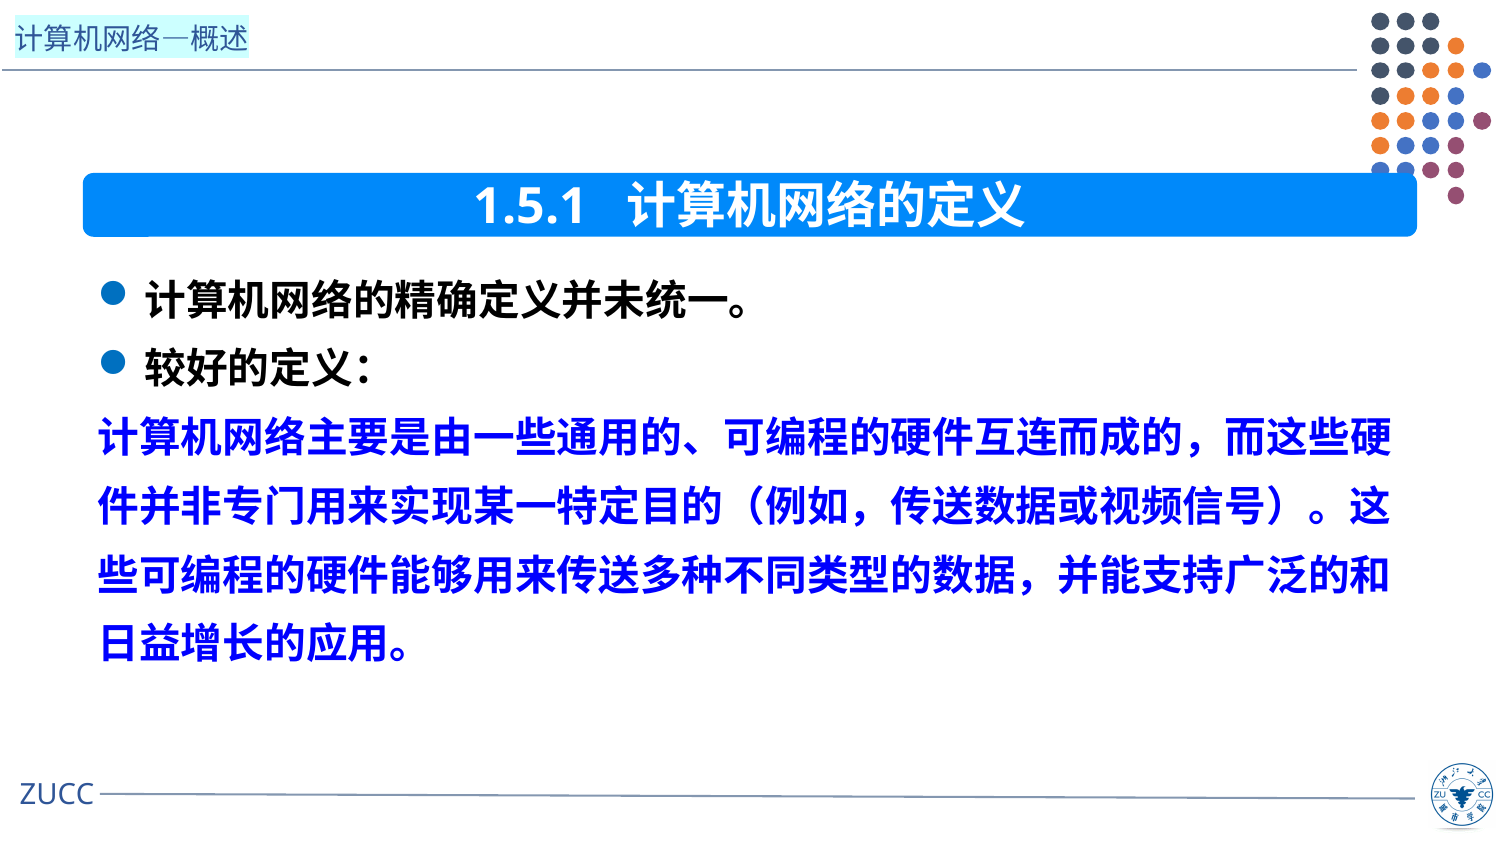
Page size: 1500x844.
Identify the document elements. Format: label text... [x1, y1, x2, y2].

text_box [82, 172, 459, 237]
picture [1415, 750, 1500, 837]
text_box [1041, 172, 1418, 237]
text_box 计算机网络的精确定义并未统一。 较好的定义： 计算机网络主要是由一些通用的、可编程的硬件互连而成的，而这些硬件并非专门用来实现某一特定目的（例如，传送数据或视频信号）。这些可编程的硬件能够用来传送多种不同类型的数据，并能支持广泛的和日益增长的应用。 [82, 247, 1418, 675]
text_box 1.5.1 计算机网络的定义 [459, 166, 1041, 241]
